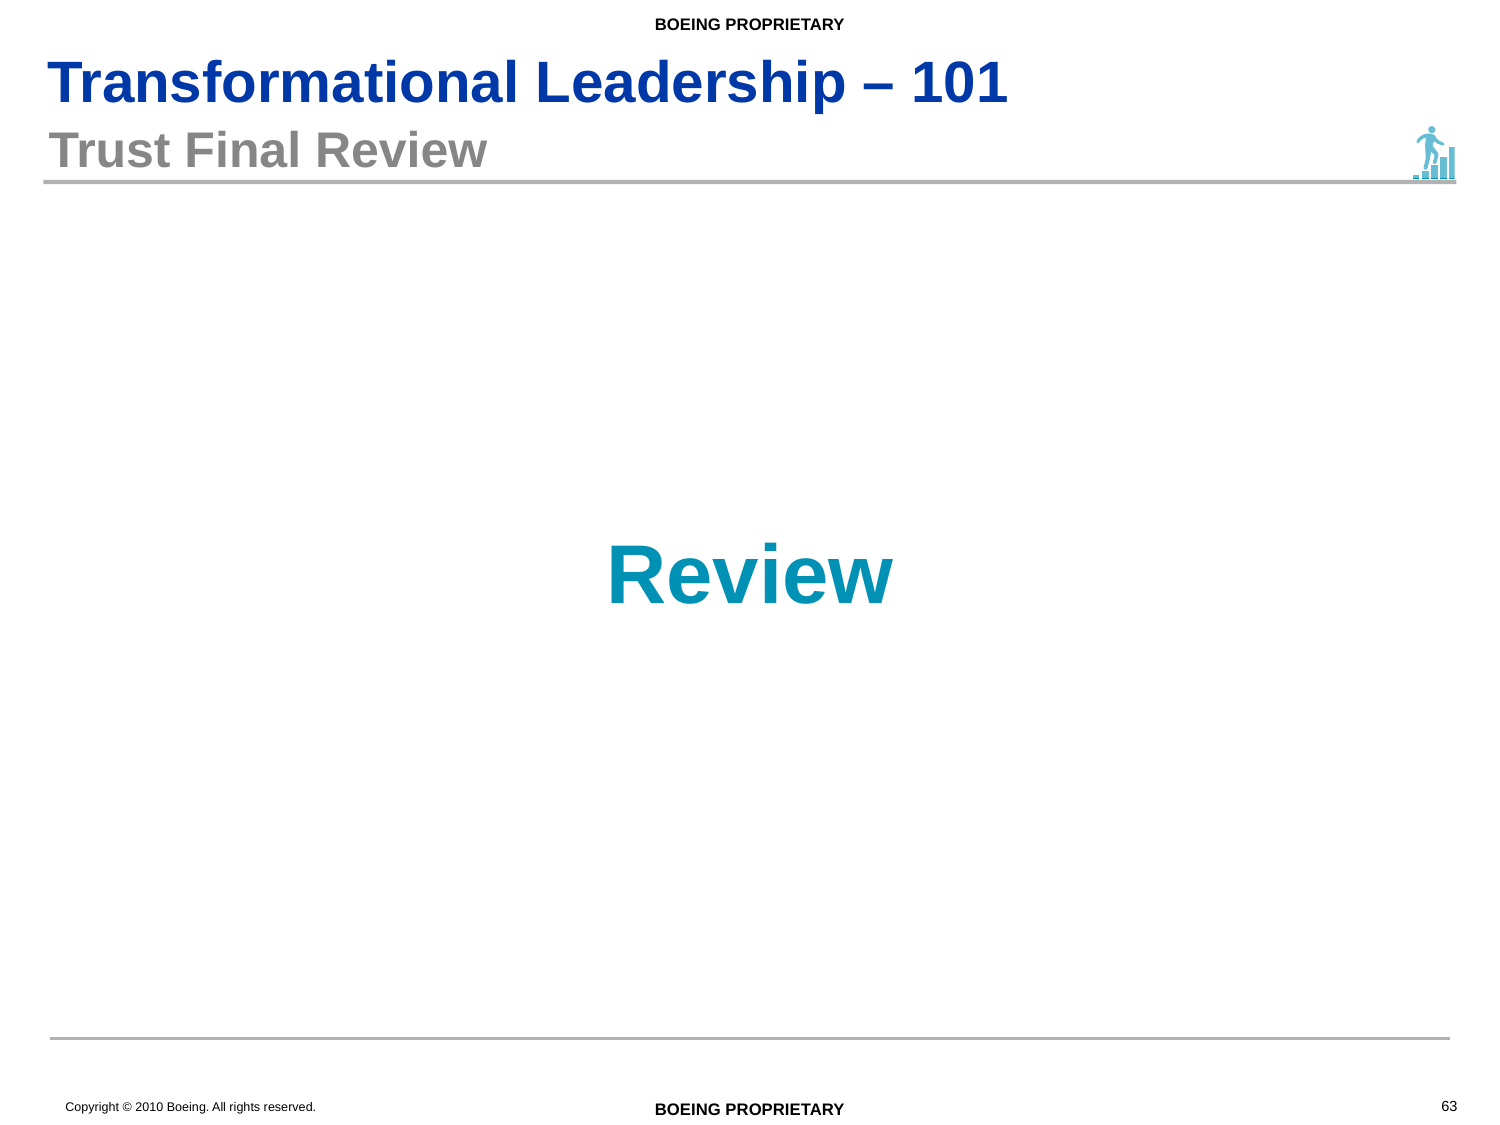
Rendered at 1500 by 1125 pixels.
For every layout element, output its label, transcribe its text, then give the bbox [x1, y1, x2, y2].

list Review [0, 520, 1500, 622]
slide_number 63 [1048, 1087, 1459, 1124]
title Trust Final Review [0, 106, 1500, 181]
